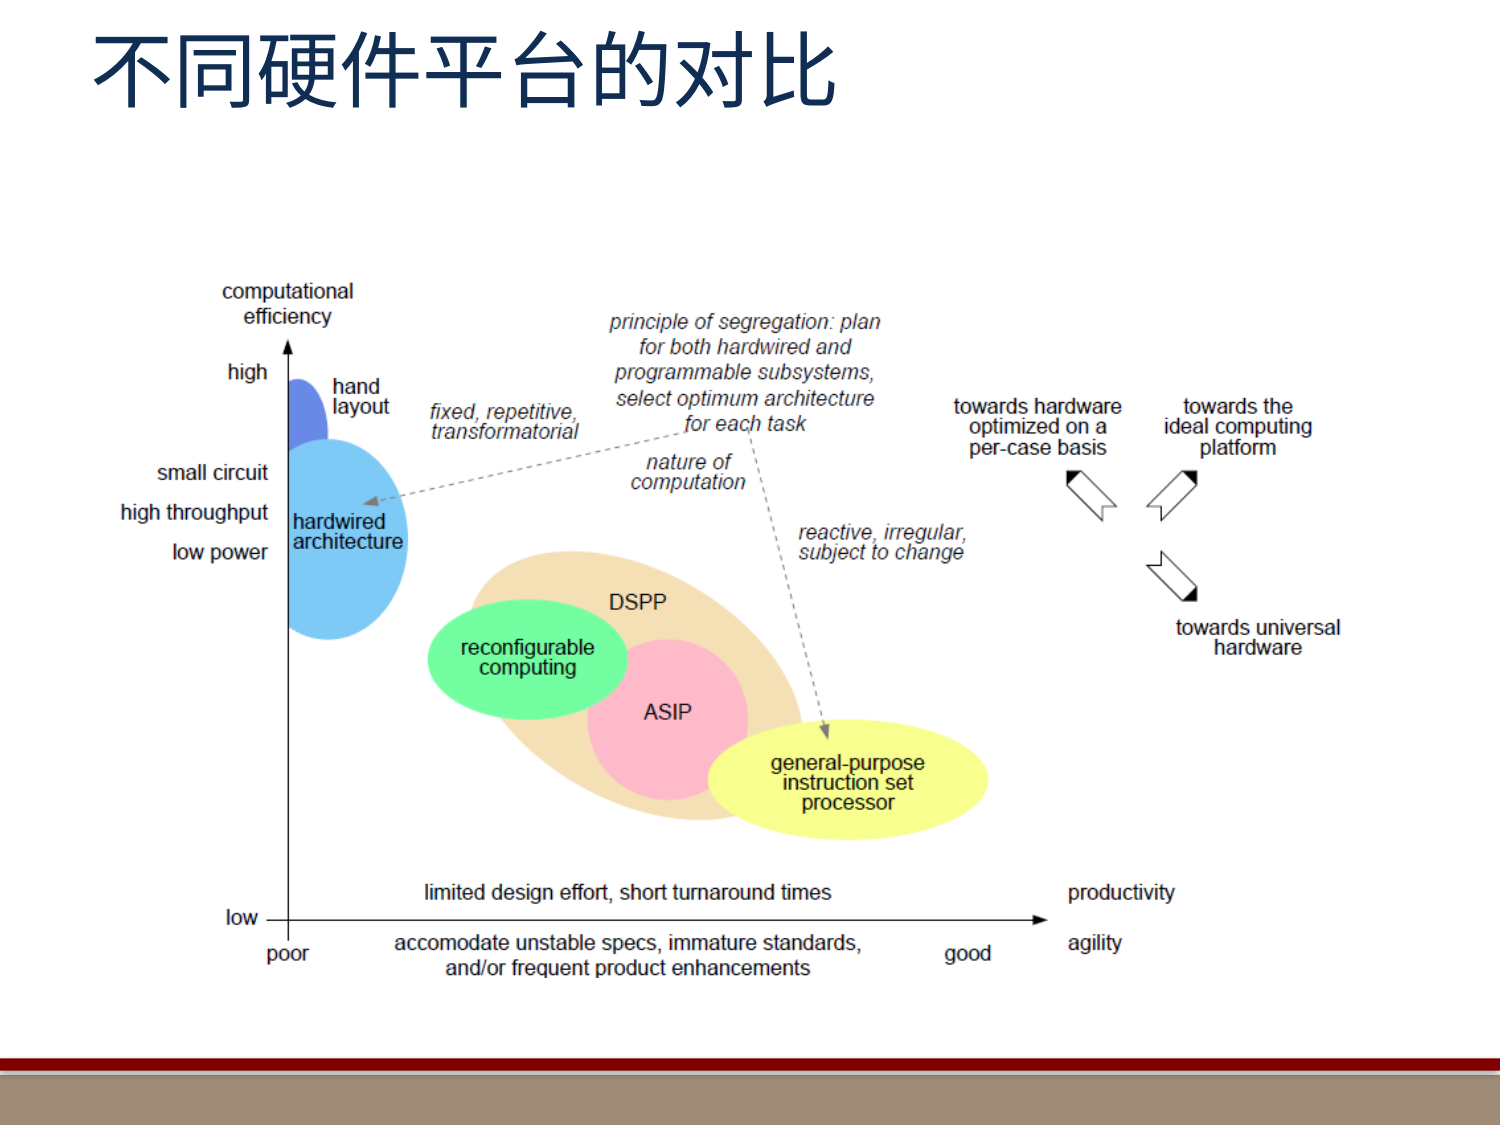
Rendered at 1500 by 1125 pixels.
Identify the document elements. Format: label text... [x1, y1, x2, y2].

picture [100, 255, 1372, 978]
title 不同硬件平台的对比 [74, 0, 1426, 138]
